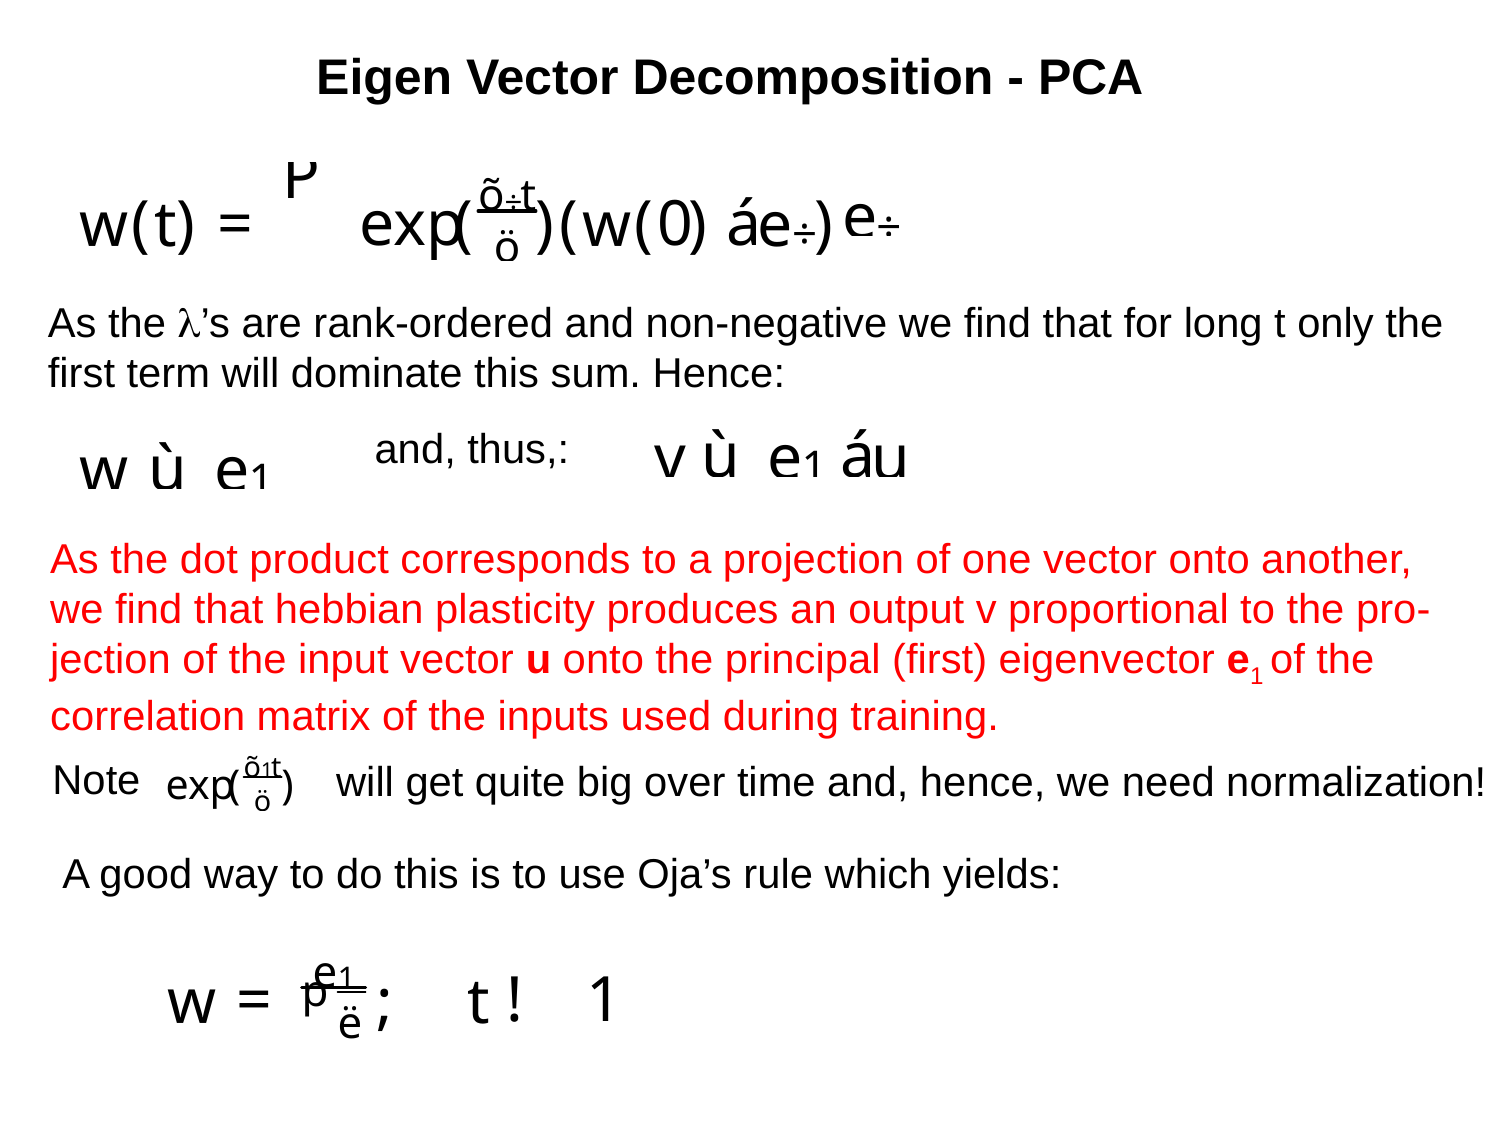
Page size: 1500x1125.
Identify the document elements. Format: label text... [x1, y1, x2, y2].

picture [74, 437, 279, 490]
text_box and, thus,: [359, 414, 596, 480]
text_box As the l’s are rank-ordered and non-negative we find that for long t only the first term will dominate this sum. Hence: [33, 288, 1459, 404]
picture [649, 424, 916, 477]
text_box Eigen Vector Decomposition - PCA [301, 37, 1159, 113]
text_box Note [37, 747, 156, 811]
text_box As the dot product corresponds to a projection of one vector onto another, we find that hebbian plasticity produces an output v proportional to the pro- jection of the input vector u onto the principal (first) eigenvector e1 of the correlation matrix of the inputs used during training. [35, 524, 1446, 747]
text_box A good way to do this is to use Oja’s rule which yields: [47, 839, 1077, 905]
picture [162, 745, 301, 811]
picture [74, 162, 904, 262]
picture [162, 949, 654, 1043]
text_box will get quite big over time and, hence, we need normalization! [321, 747, 1500, 813]
